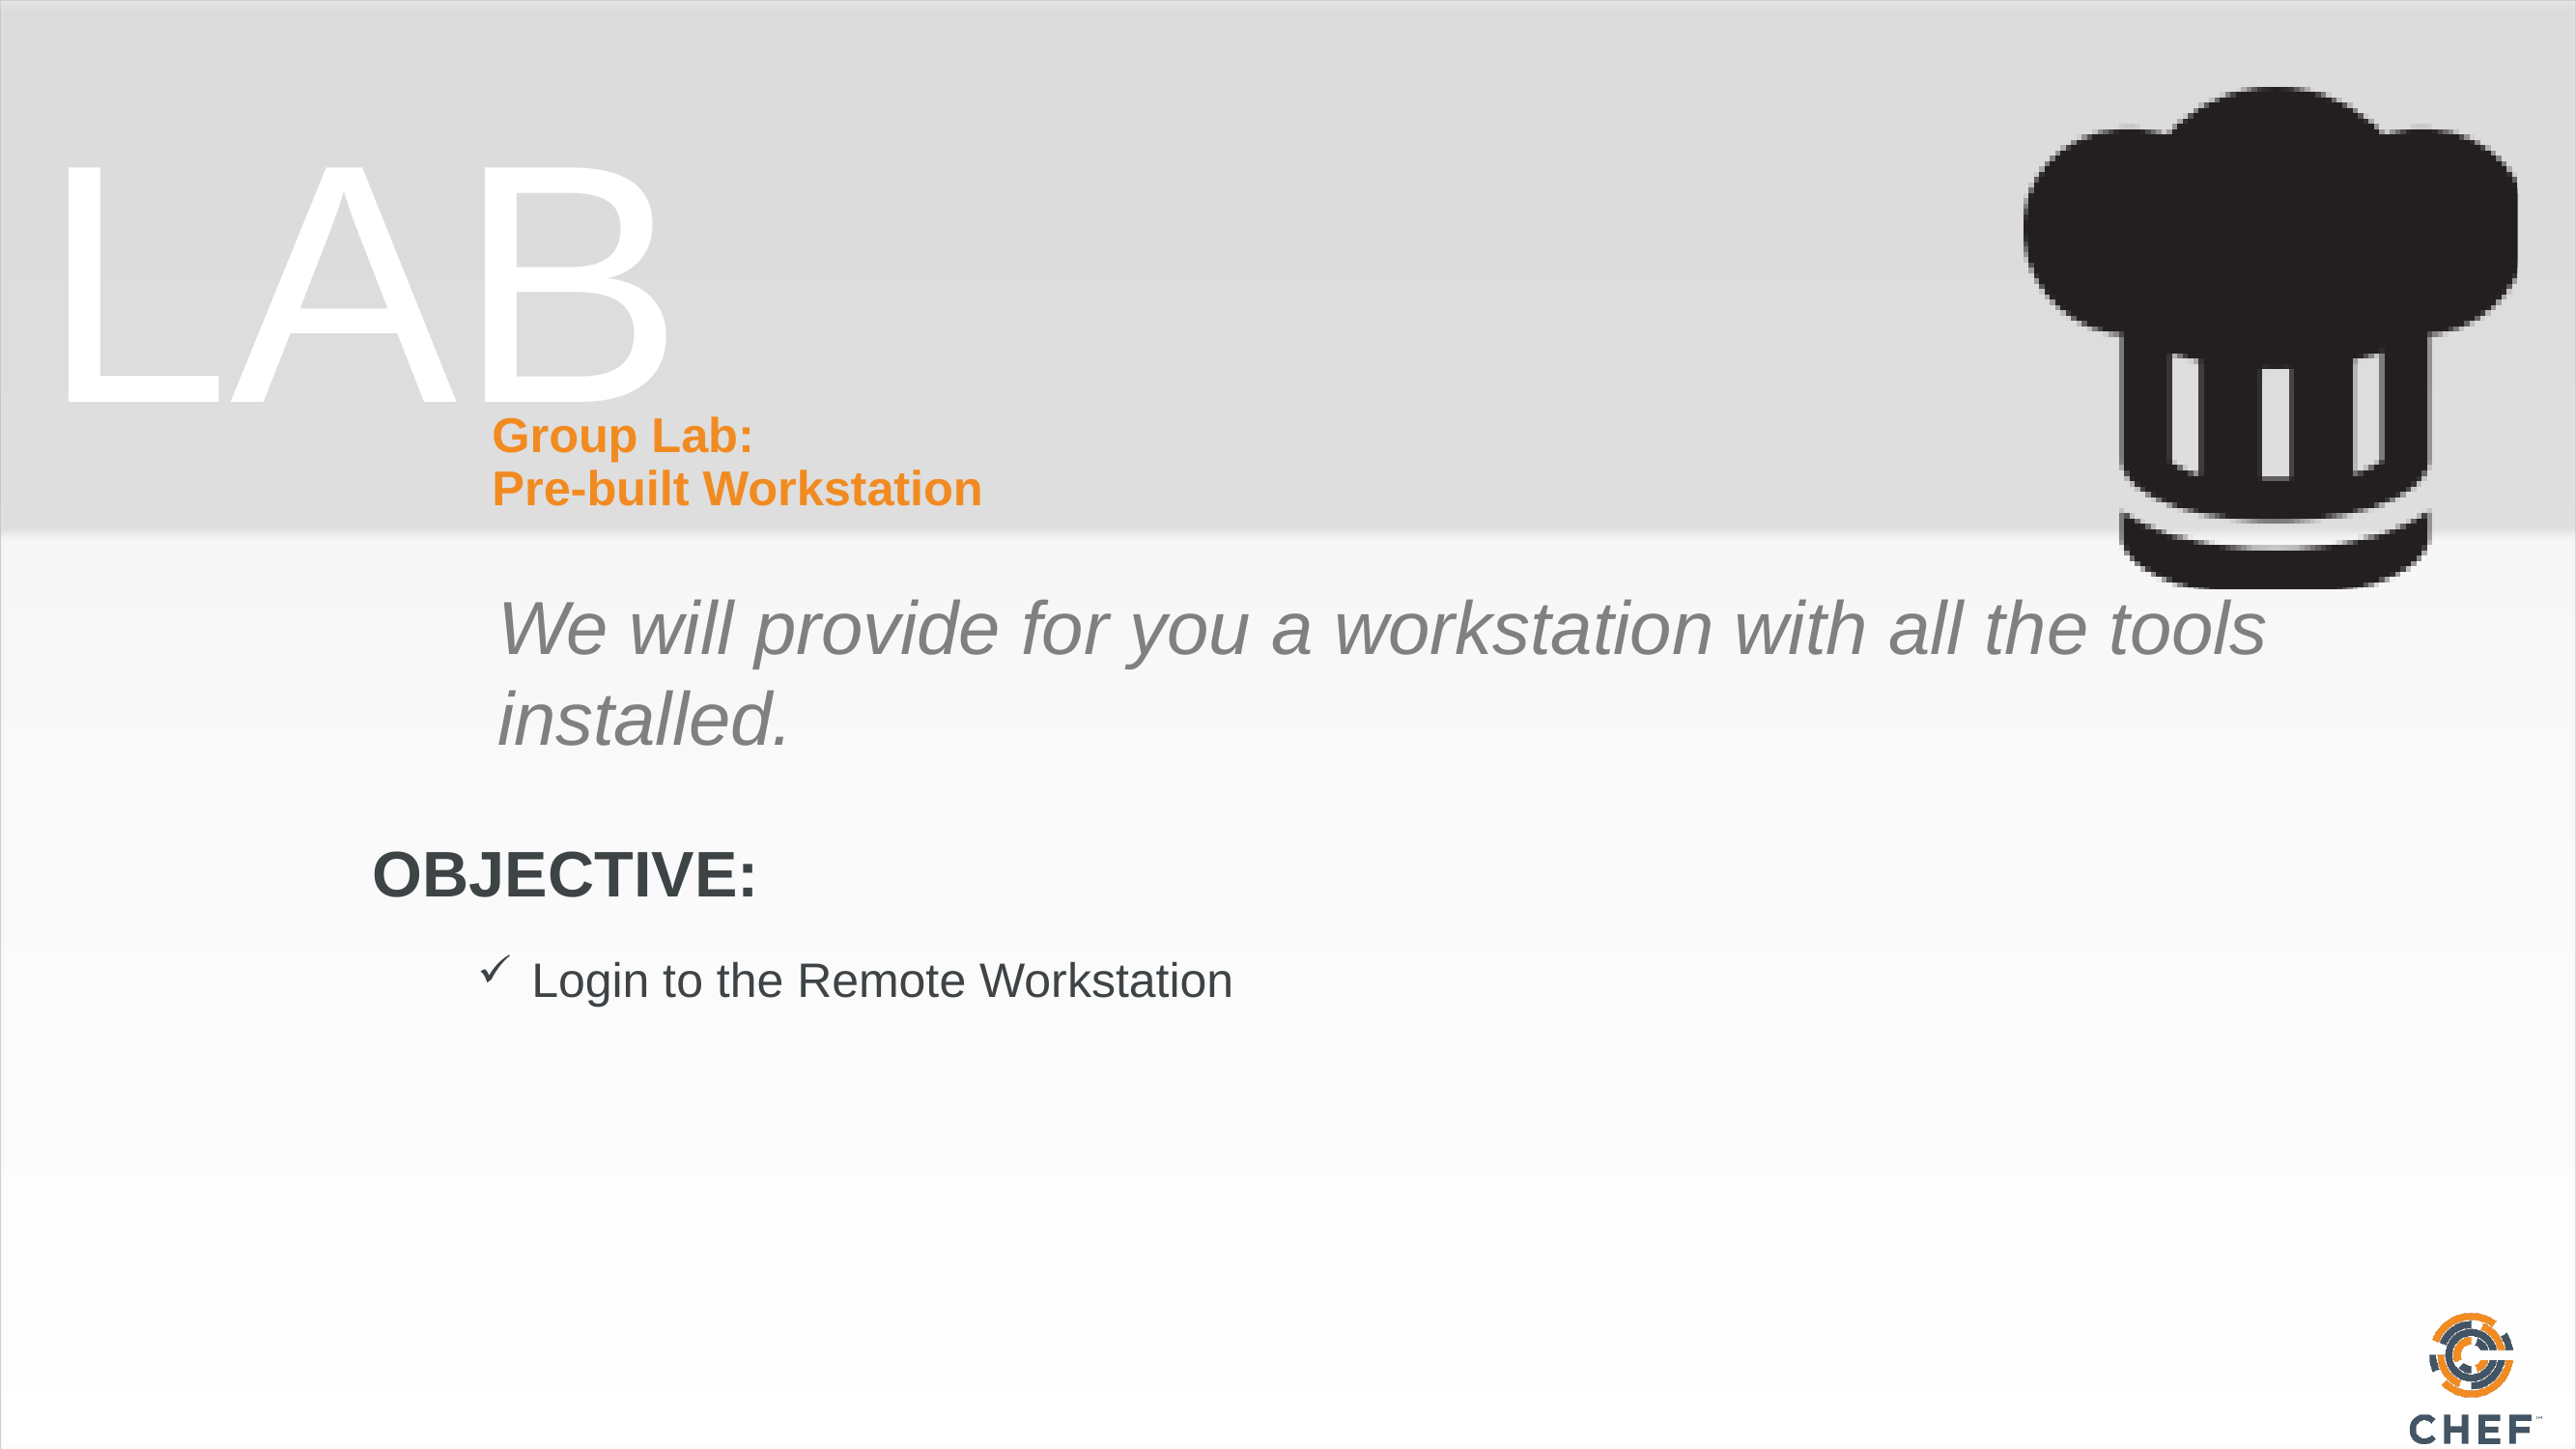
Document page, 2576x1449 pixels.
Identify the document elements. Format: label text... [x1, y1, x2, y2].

list Login to the Remote Workstation [477, 949, 2271, 1243]
list We will provide for you a workstation with all the tools installed. [478, 549, 2272, 791]
picture [2399, 1295, 2550, 1449]
title Group Lab: Pre-built Workstation [477, 395, 2217, 531]
